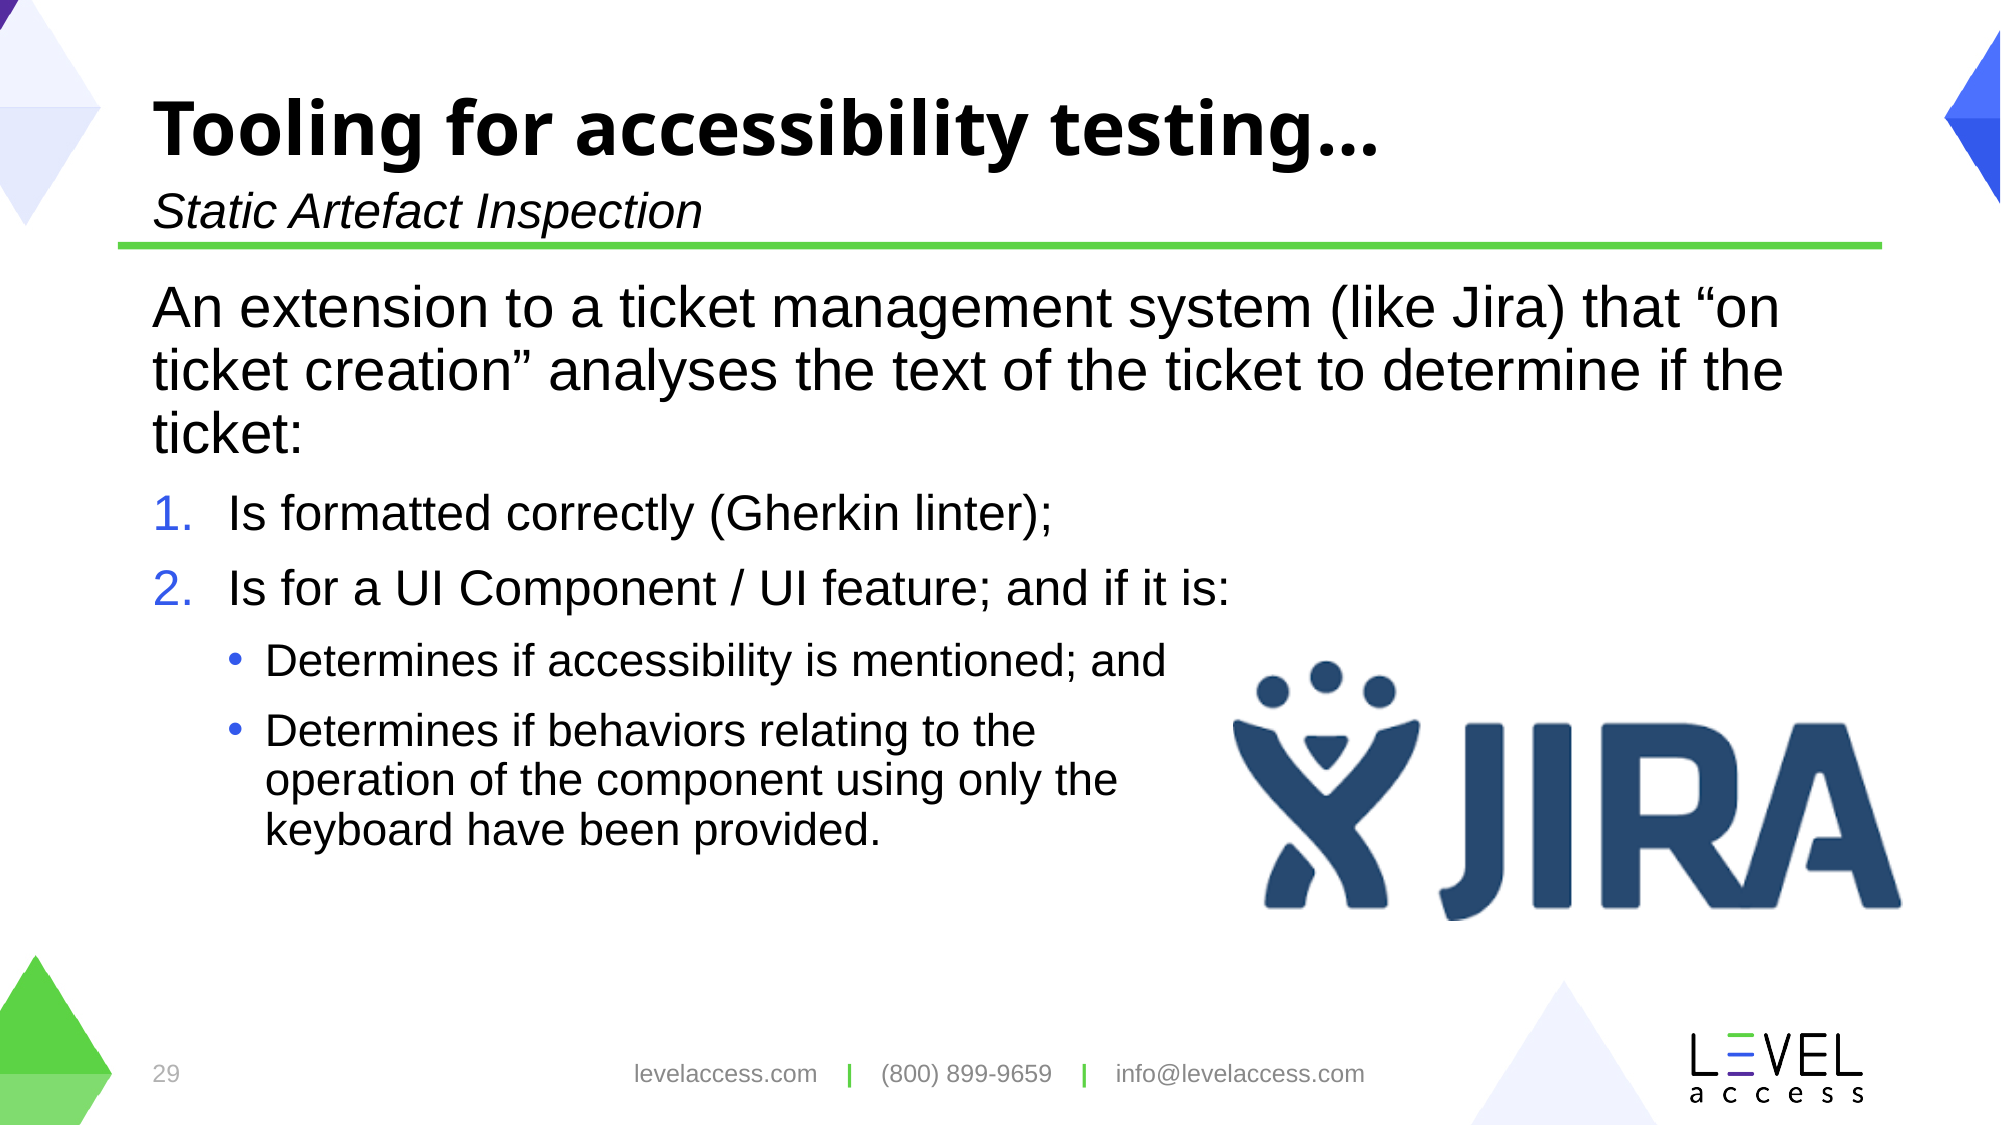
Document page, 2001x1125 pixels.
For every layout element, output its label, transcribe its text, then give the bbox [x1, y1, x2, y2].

picture [0, 0, 2001, 1125]
slide_number 29 [137, 1042, 588, 1103]
title Tooling for accessibility testing… [137, 74, 1863, 179]
footer levelaccess.com | (800) 899-9659 | info@levelaccess.com [598, 1042, 1401, 1103]
list An extension to a ticket management system (like Jira) that “on ticket creation” analyses the text of the ticket to determine if the ticket: Is formatted correctly (Gherkin linter); Is for a UI Component / UI feature; and if it is: Determines if accessibility is mentioned; and Determines if behaviors relating to the operation of the component using only the keyboard have been provided. [137, 269, 1863, 1014]
subtitle Static Artefact Inspection [137, 181, 1863, 243]
